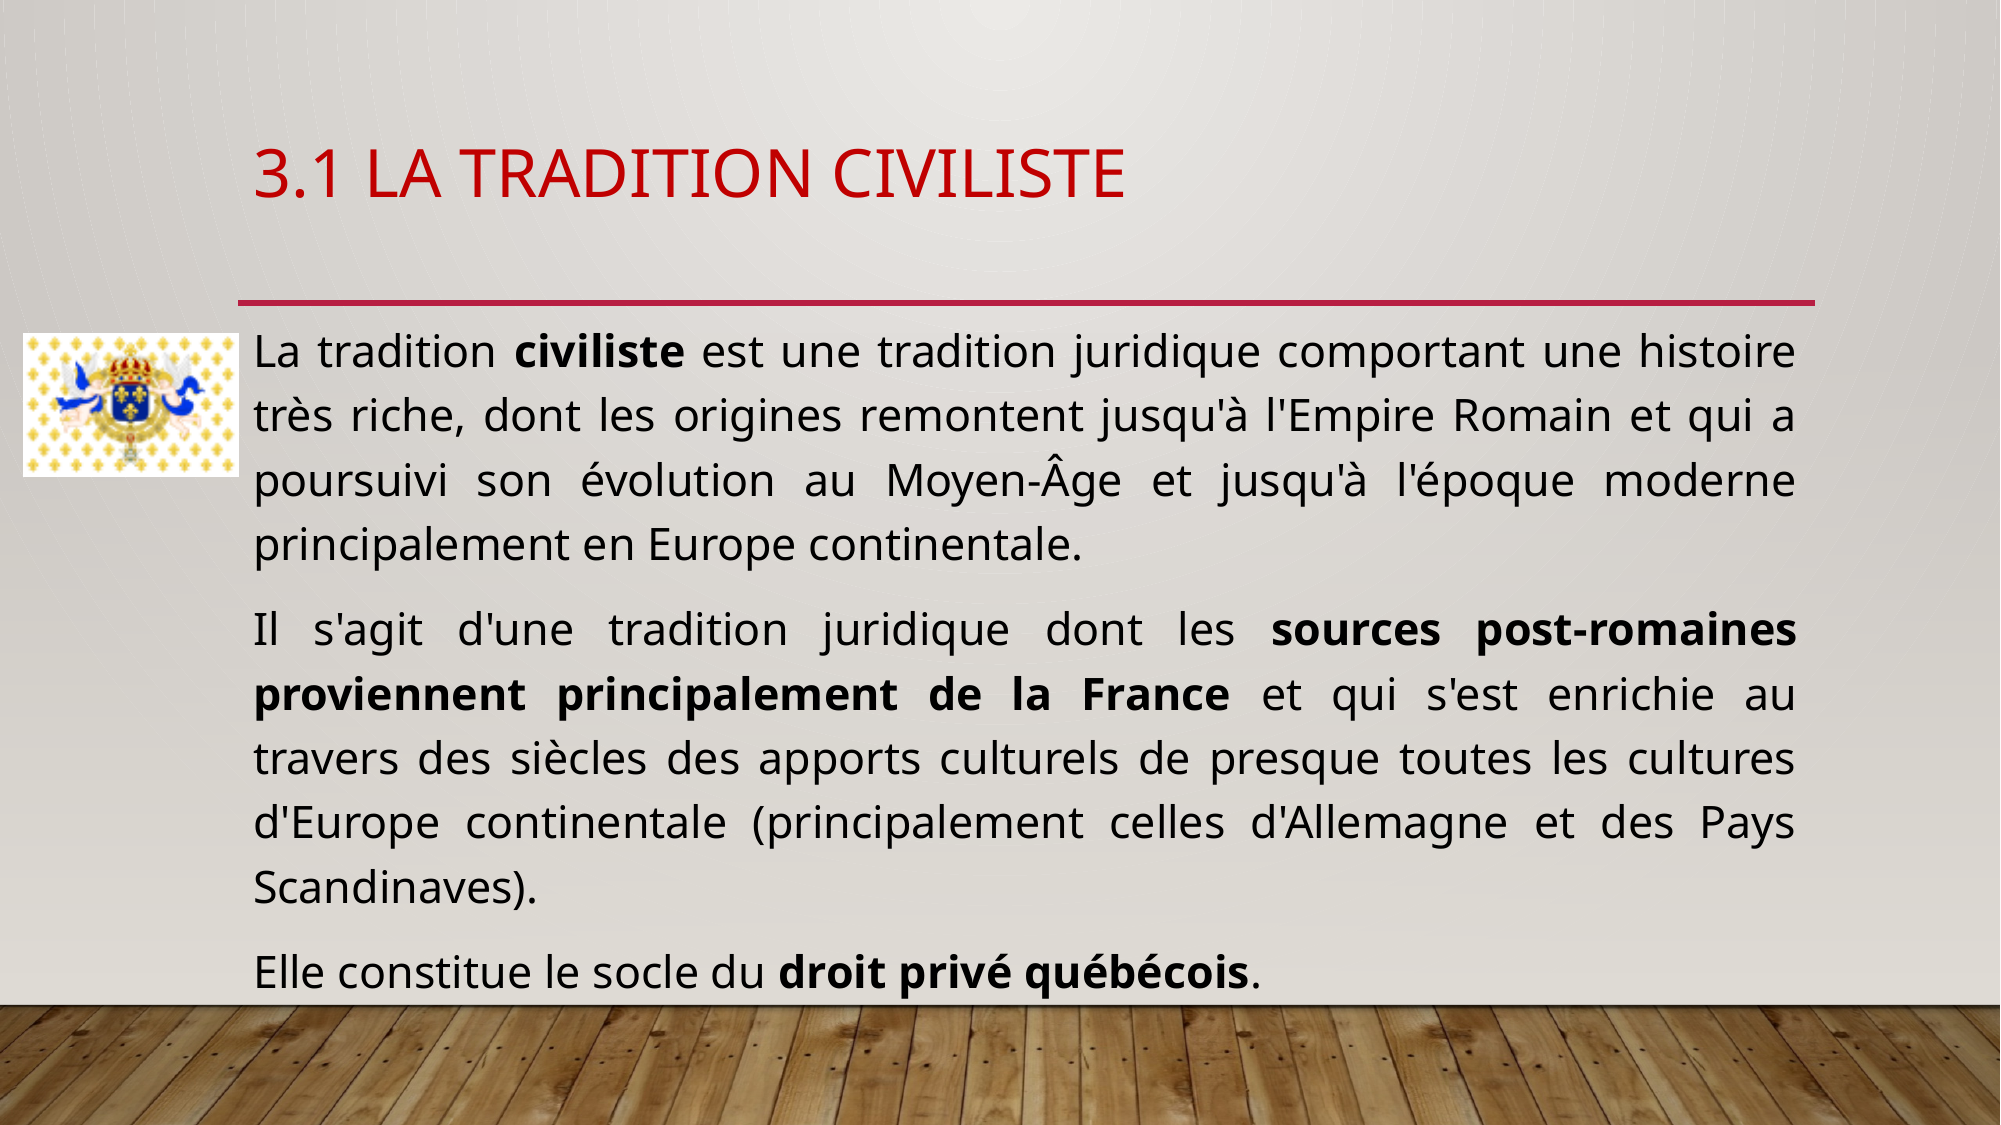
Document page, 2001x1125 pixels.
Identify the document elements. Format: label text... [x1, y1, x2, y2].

picture [23, 333, 239, 477]
picture [0, 1005, 2000, 1125]
title 3.1 La tradition civiliste [238, 131, 1814, 304]
list La tradition civiliste est une tradition juridique comportant une histoire très riche, dont les origines remontent jusqu'à l'Empire Romain et qui a poursuivi son évolution au Moyen-Âge et jusqu'à l'époque moderne principalement en Europe continentale. Il s'agit d'une tradition juridique dont les sources post-romaines proviennent principalement de la France et qui s'est enrichie au travers des siècles des apports culturels de presque toutes les cultures d'Europe continentale (principalement celles d'Allemagne et des Pays Scandinaves). Elle constitue le socle du droit privé québécois. [238, 304, 1814, 1012]
